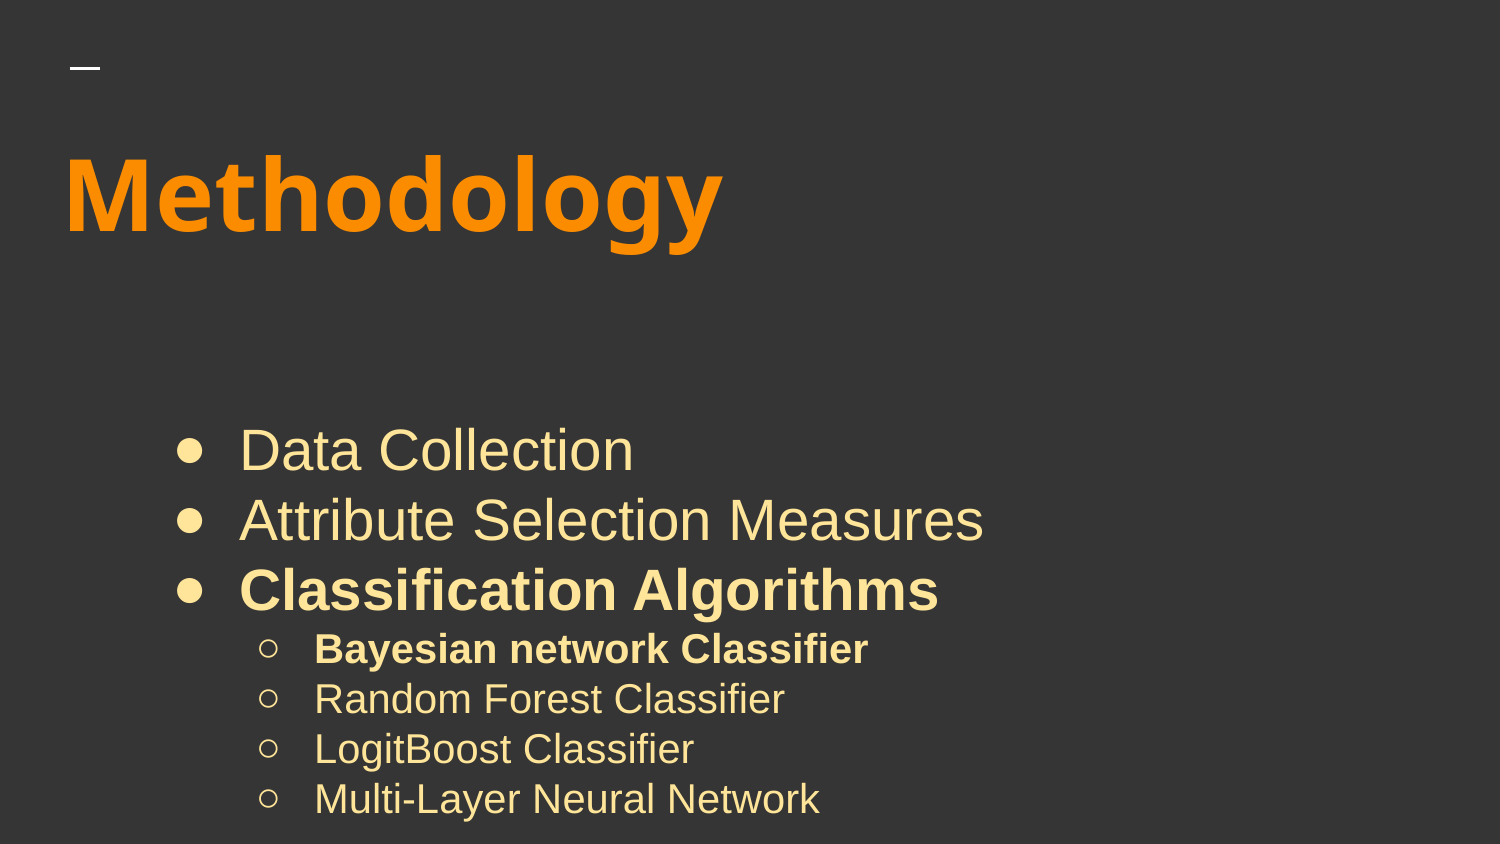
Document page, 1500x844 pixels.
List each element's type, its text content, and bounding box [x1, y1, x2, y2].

text_box Data Collection Attribute Selection Measures Classification Algorithms Bayesian network Classifier Random Forest Classifier LogitBoost Classifier Multi-Layer Neural Network [149, 397, 1357, 682]
title Methodology [46, 116, 1461, 746]
